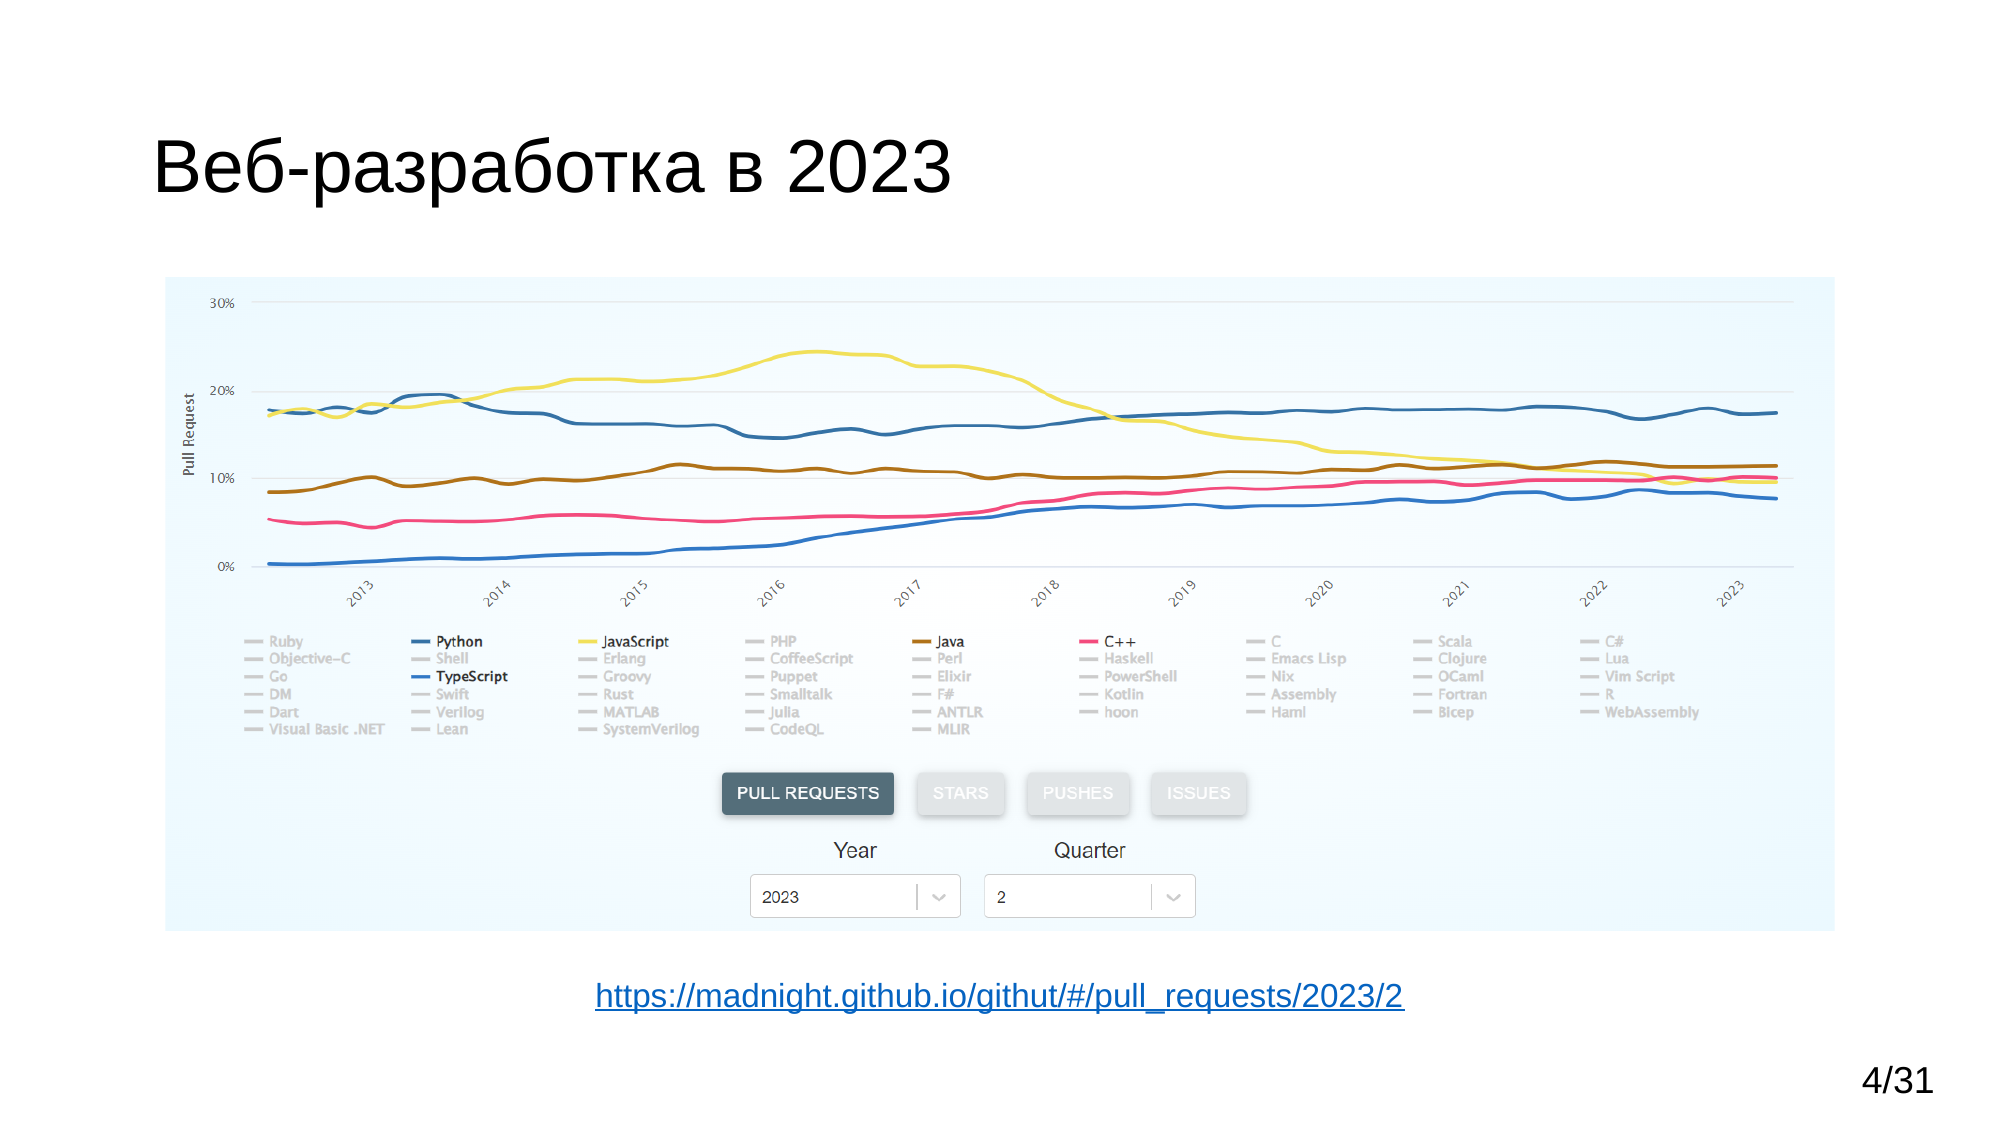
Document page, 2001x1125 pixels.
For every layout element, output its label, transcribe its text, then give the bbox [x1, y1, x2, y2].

title Веб-разработка в 2023 [137, 59, 1863, 278]
text_box 4/31 [1796, 1049, 2000, 1109]
picture [165, 277, 1835, 931]
text_box https://madnight.github.io/githut/#/pull_requests/2023/2 [137, 971, 1863, 1023]
